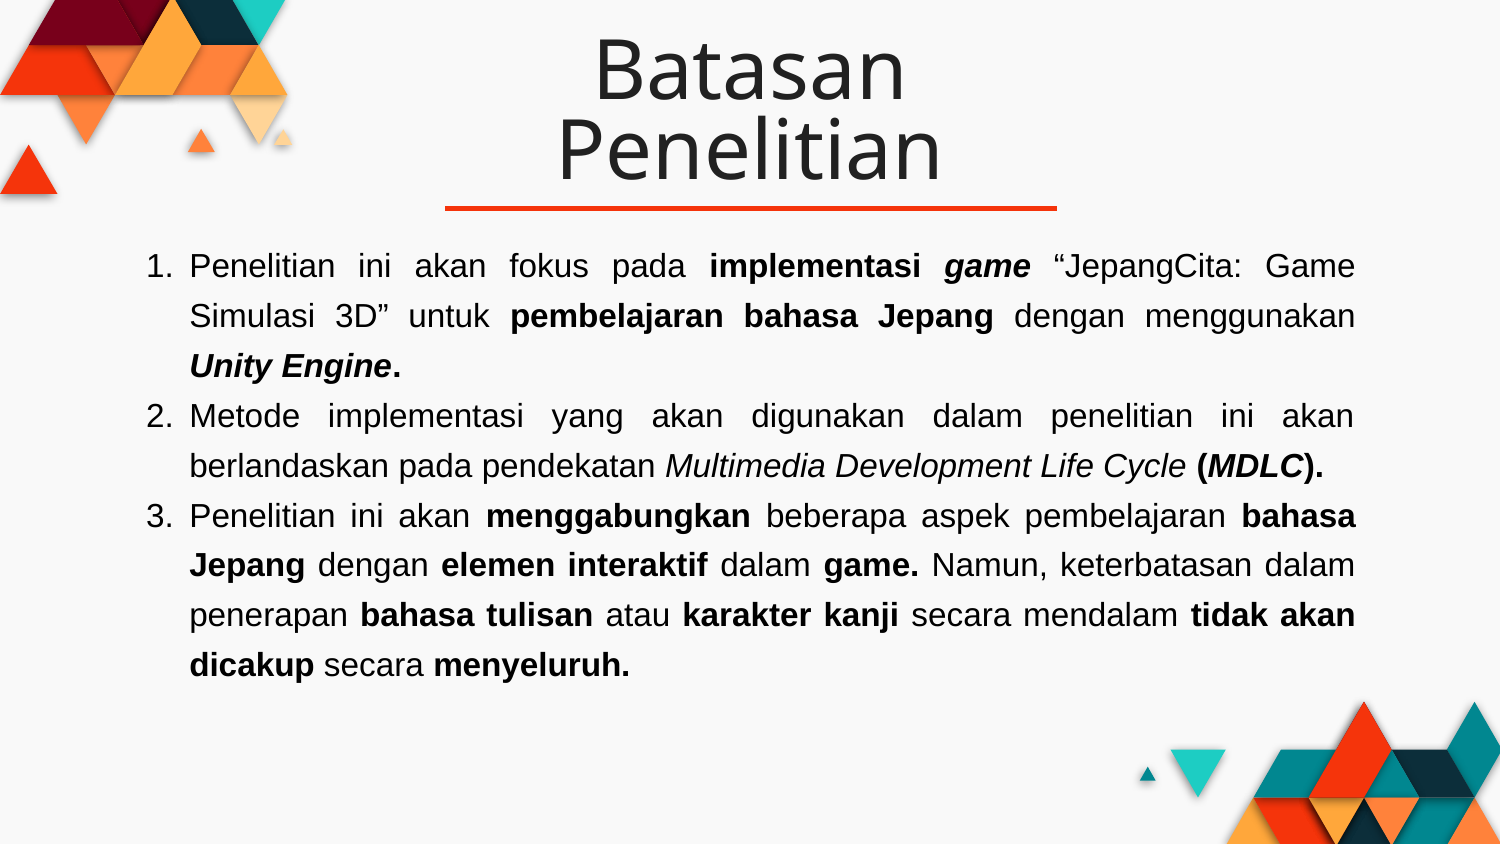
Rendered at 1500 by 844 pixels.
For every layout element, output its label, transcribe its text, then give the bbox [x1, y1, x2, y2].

text_box Penelitian ini akan fokus pada implementasi game “JepangCita: Game Simulasi 3D” untuk pembelajaran bahasa Jepang dengan menggunakan Unity Engine. Metode implementasi yang akan digunakan dalam penelitian ini akan berlandaskan pada pendekatan Multimedia Development Life Cycle (MDLC). Penelitian ini akan menggabungkan beberapa aspek pembelajaran bahasa Jepang dengan elemen interaktif dalam game. Namun, keterbatasan dalam penerapan bahasa tulisan atau karakter kanji secara mendalam tidak akan dicakup secara menyeluruh. [131, 226, 1371, 691]
title Batasan Penelitian [420, 65, 1080, 211]
